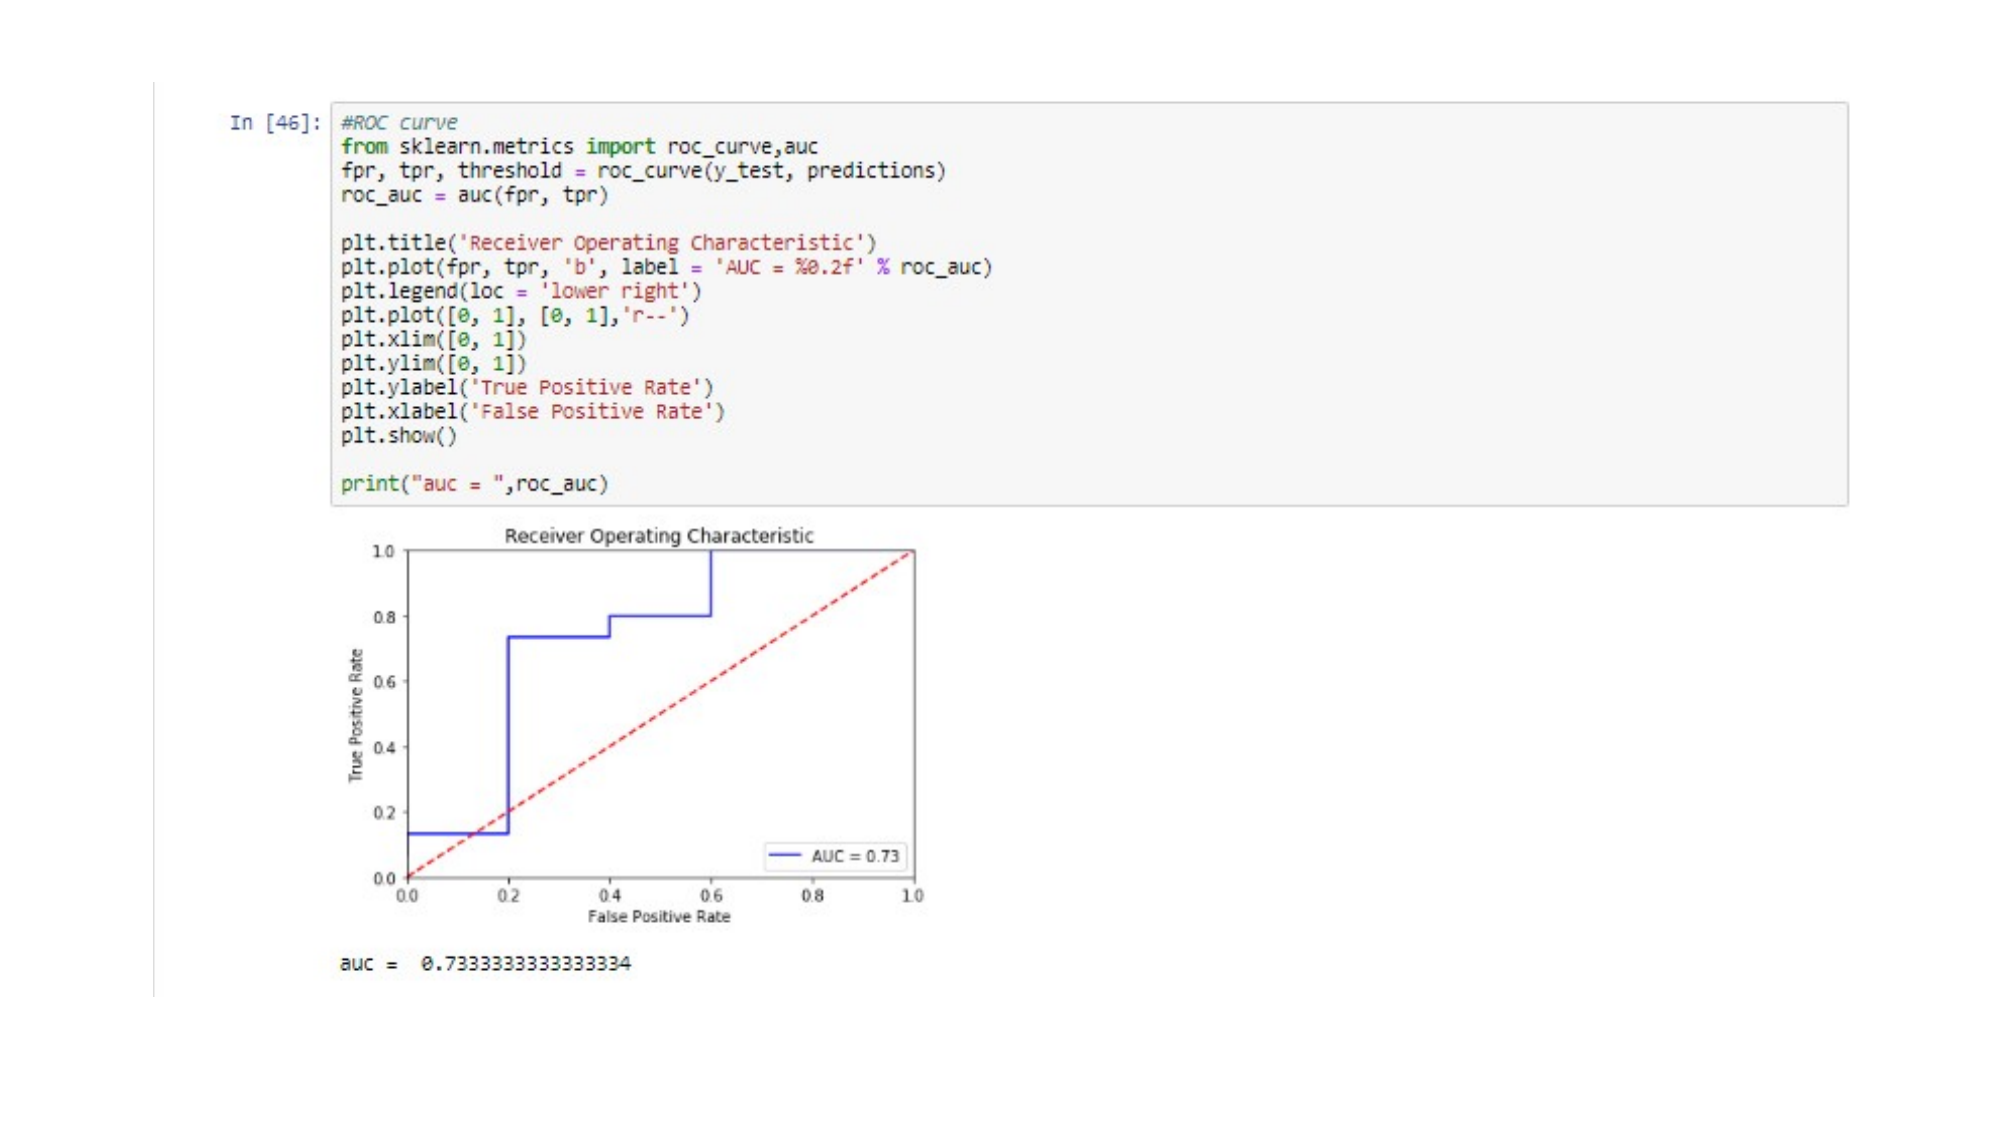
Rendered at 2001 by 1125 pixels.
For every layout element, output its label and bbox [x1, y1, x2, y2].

text_box [153, 82, 1880, 997]
